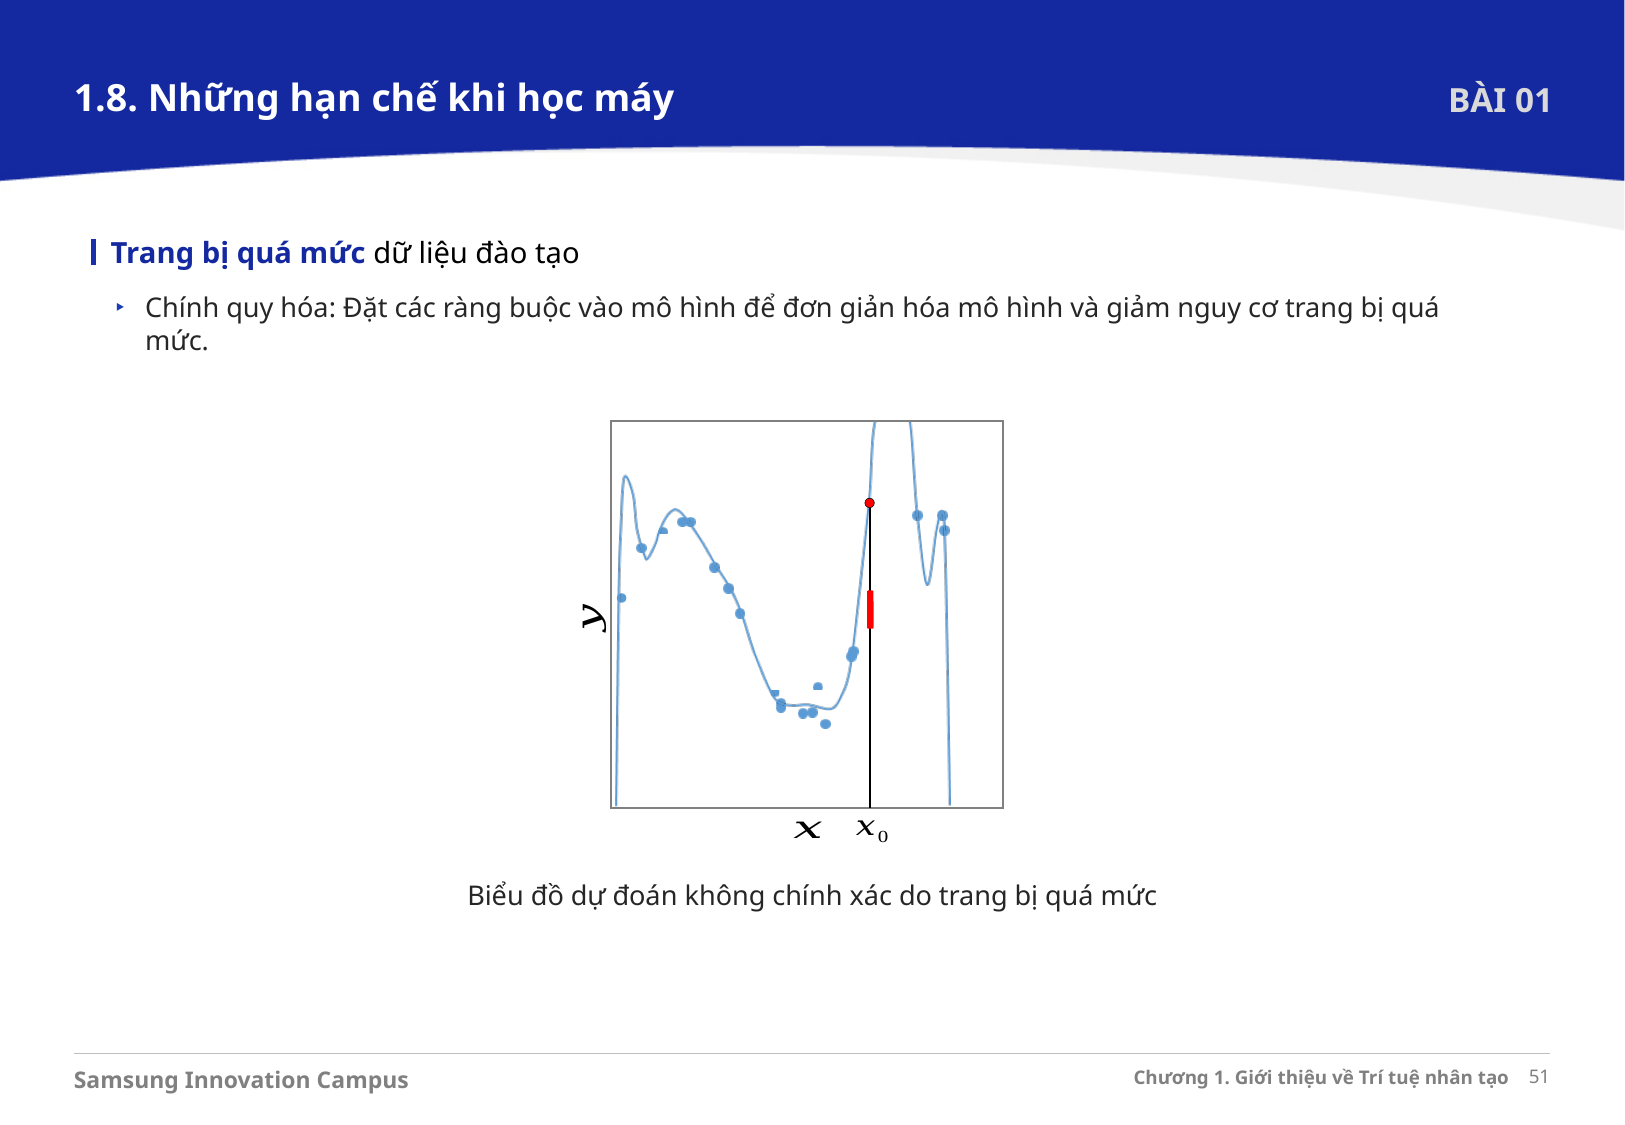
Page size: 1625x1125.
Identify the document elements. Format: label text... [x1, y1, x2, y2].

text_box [435, 420, 1190, 919]
text_box Trang bị quá mức dữ liệu đào tạo [91, 233, 1599, 270]
picture [0, 0, 1625, 1125]
text_box Chính quy hóa: Đặt các ràng buộc vào mô hình để đơn giản hóa mô hình và giảm nguy cơ trang bị quá mức. [114, 278, 1532, 368]
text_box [73, 73, 1554, 120]
